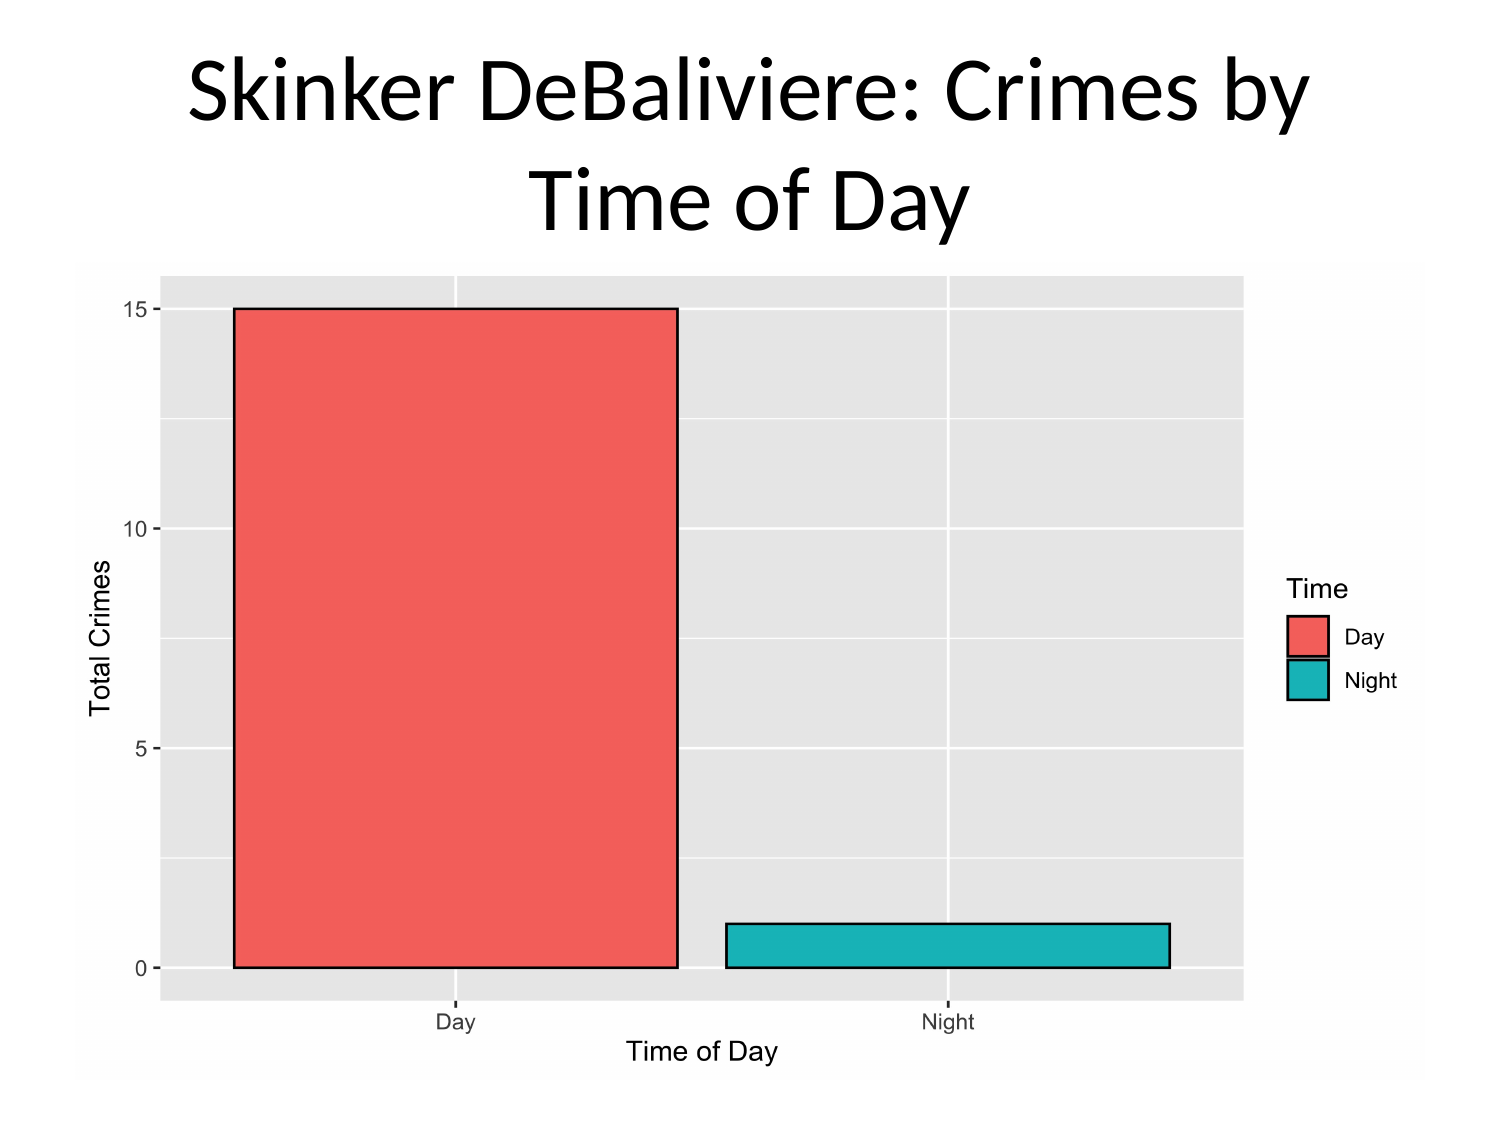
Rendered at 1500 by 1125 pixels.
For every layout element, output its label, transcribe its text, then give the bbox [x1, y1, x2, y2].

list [74, 262, 1426, 1081]
title Skinker DeBaliviere: Crimes by Time of Day [75, 45, 1425, 233]
